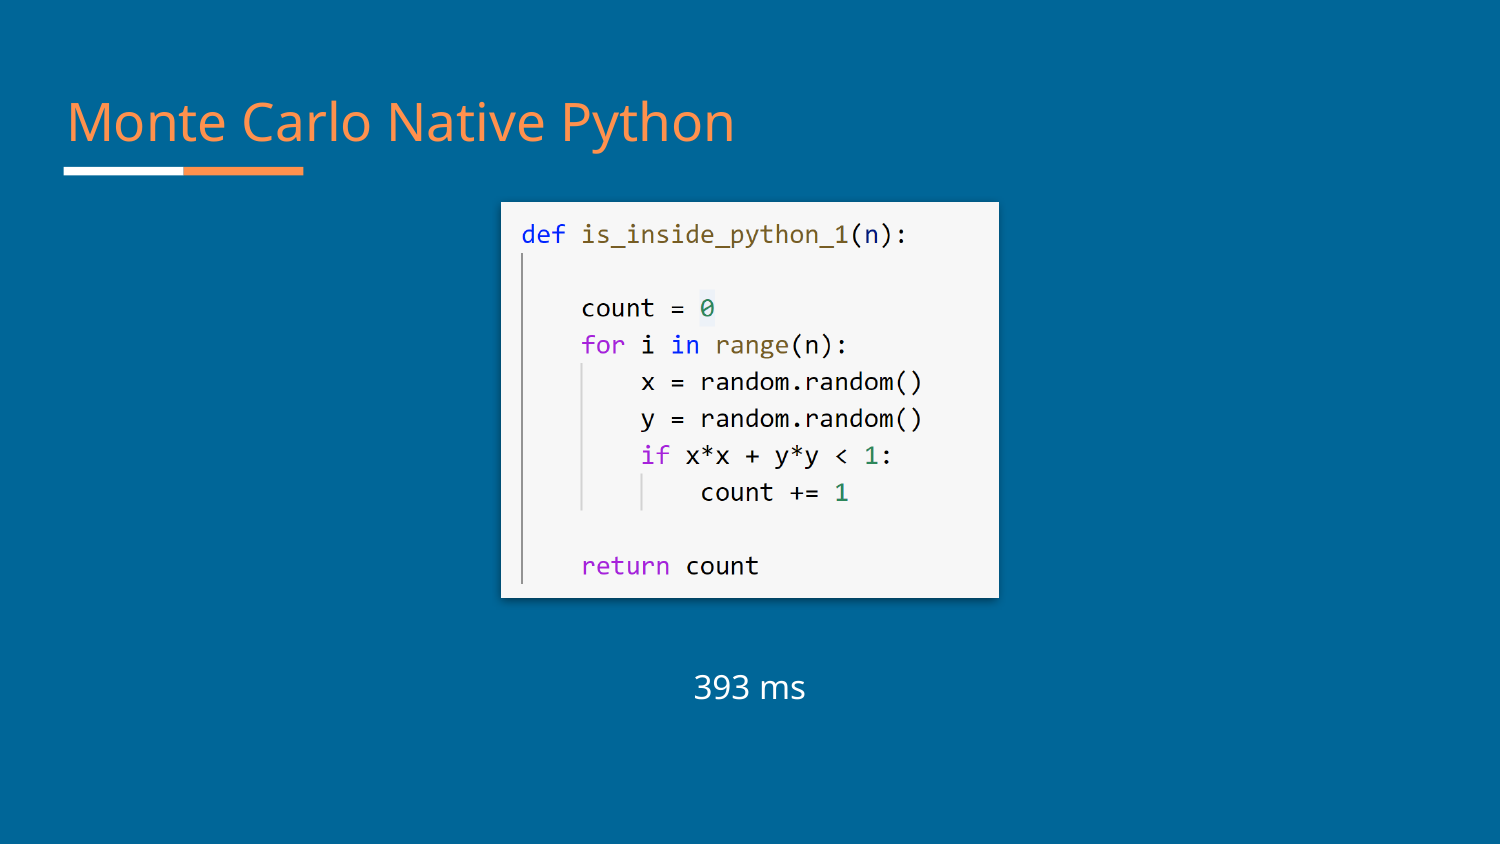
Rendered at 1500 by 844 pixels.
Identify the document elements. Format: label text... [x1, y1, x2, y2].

text_box [183, 166, 304, 176]
text_box [63, 166, 183, 176]
text_box 393 ms [593, 651, 907, 722]
title Monte Carlo Native Python [51, 72, 1449, 167]
picture [502, 203, 998, 597]
